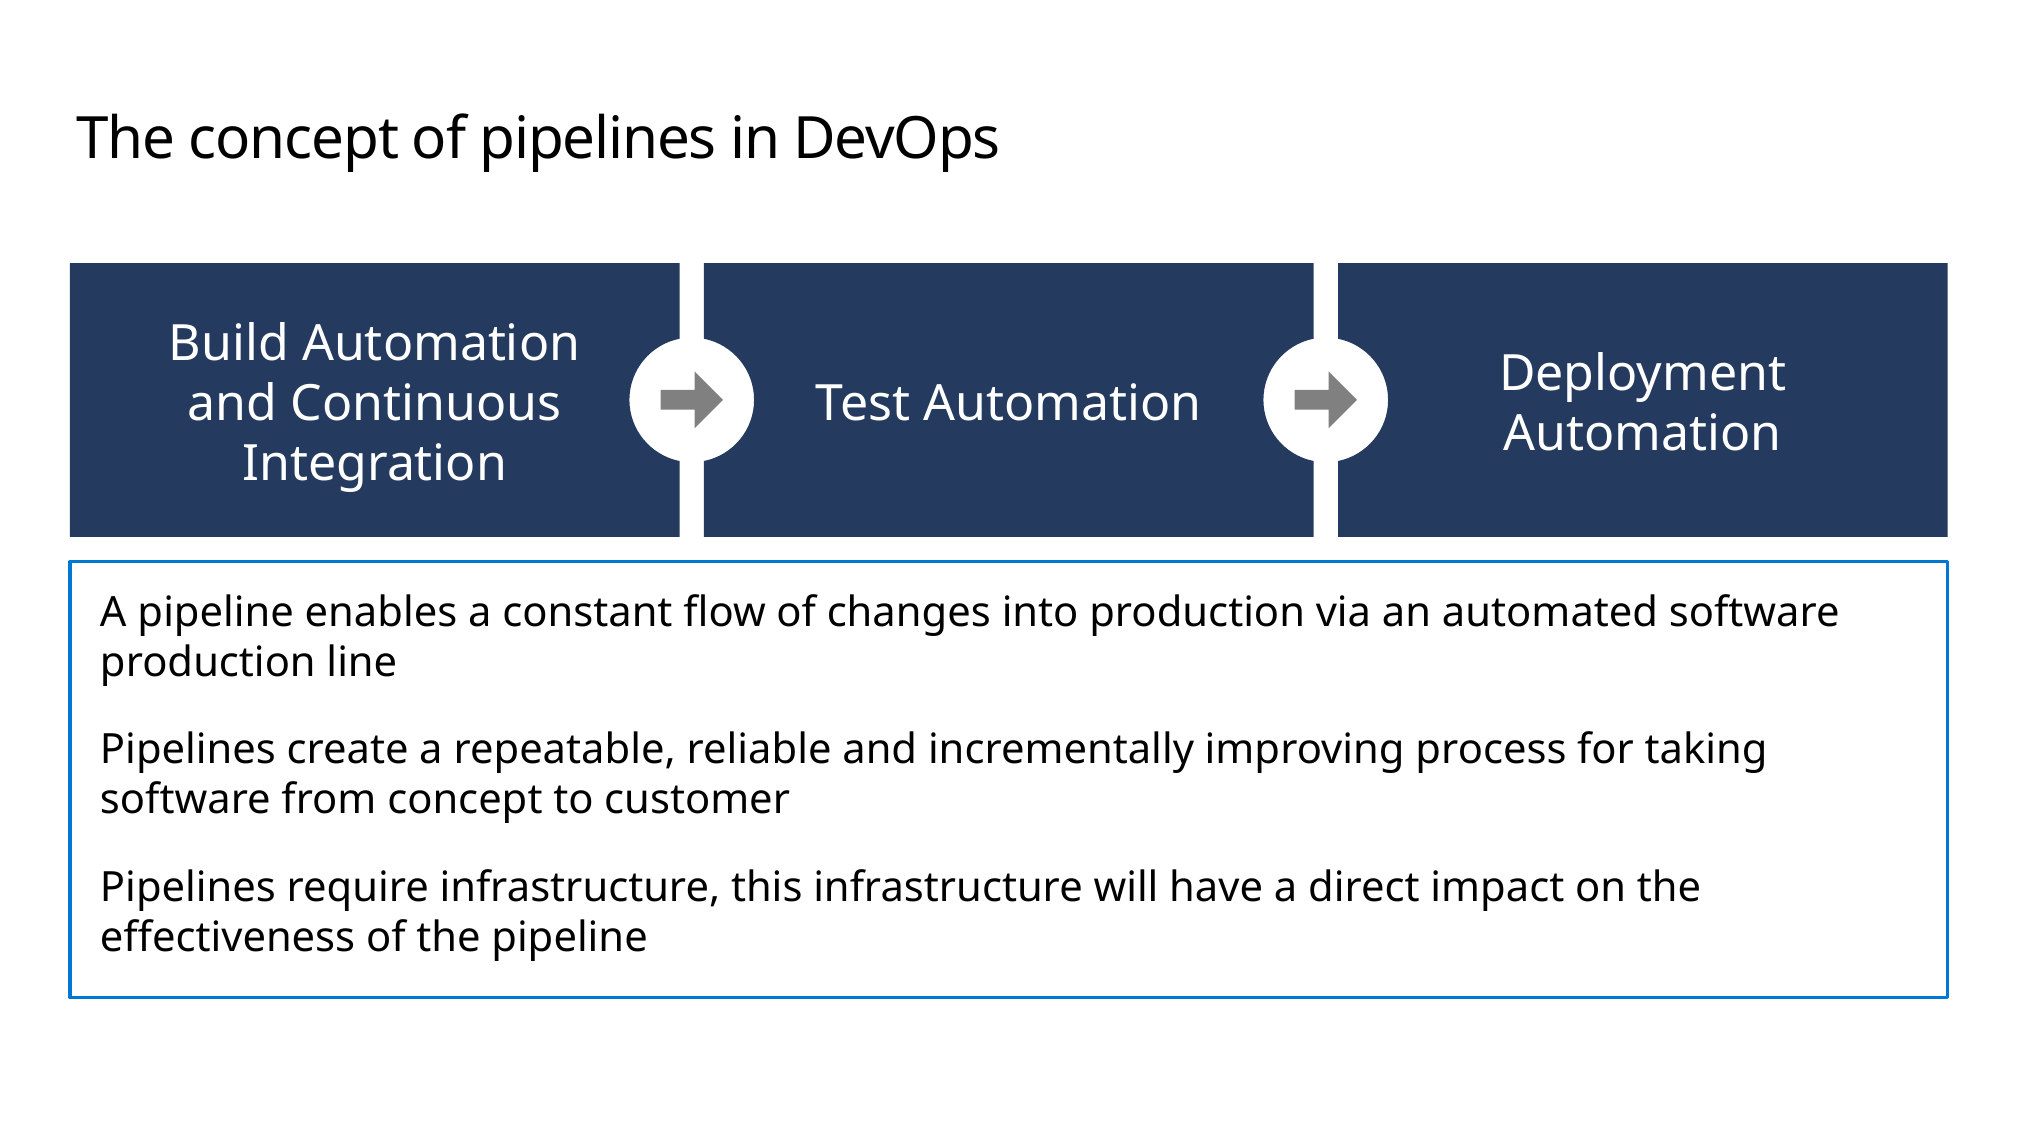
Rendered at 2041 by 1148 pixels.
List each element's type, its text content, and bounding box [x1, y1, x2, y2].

text_box [1293, 370, 1358, 429]
text_box [659, 370, 724, 429]
text_box Test Automation [703, 262, 1315, 538]
text_box Build Automation and Continuous Integration [69, 262, 681, 538]
text_box Deployment Automation [1337, 262, 1949, 538]
title The concept of pipelines in DevOps [76, 103, 1969, 172]
text_box A pipeline enables a constant flow of changes into production via an automated software production line Pipelines create a repeatable, reliable and incrementally improving process for taking software from concept to customer Pipelines require infrastructure, this infrastructure will have a direct impact on the effectiveness of the pipeline [70, 561, 1948, 998]
